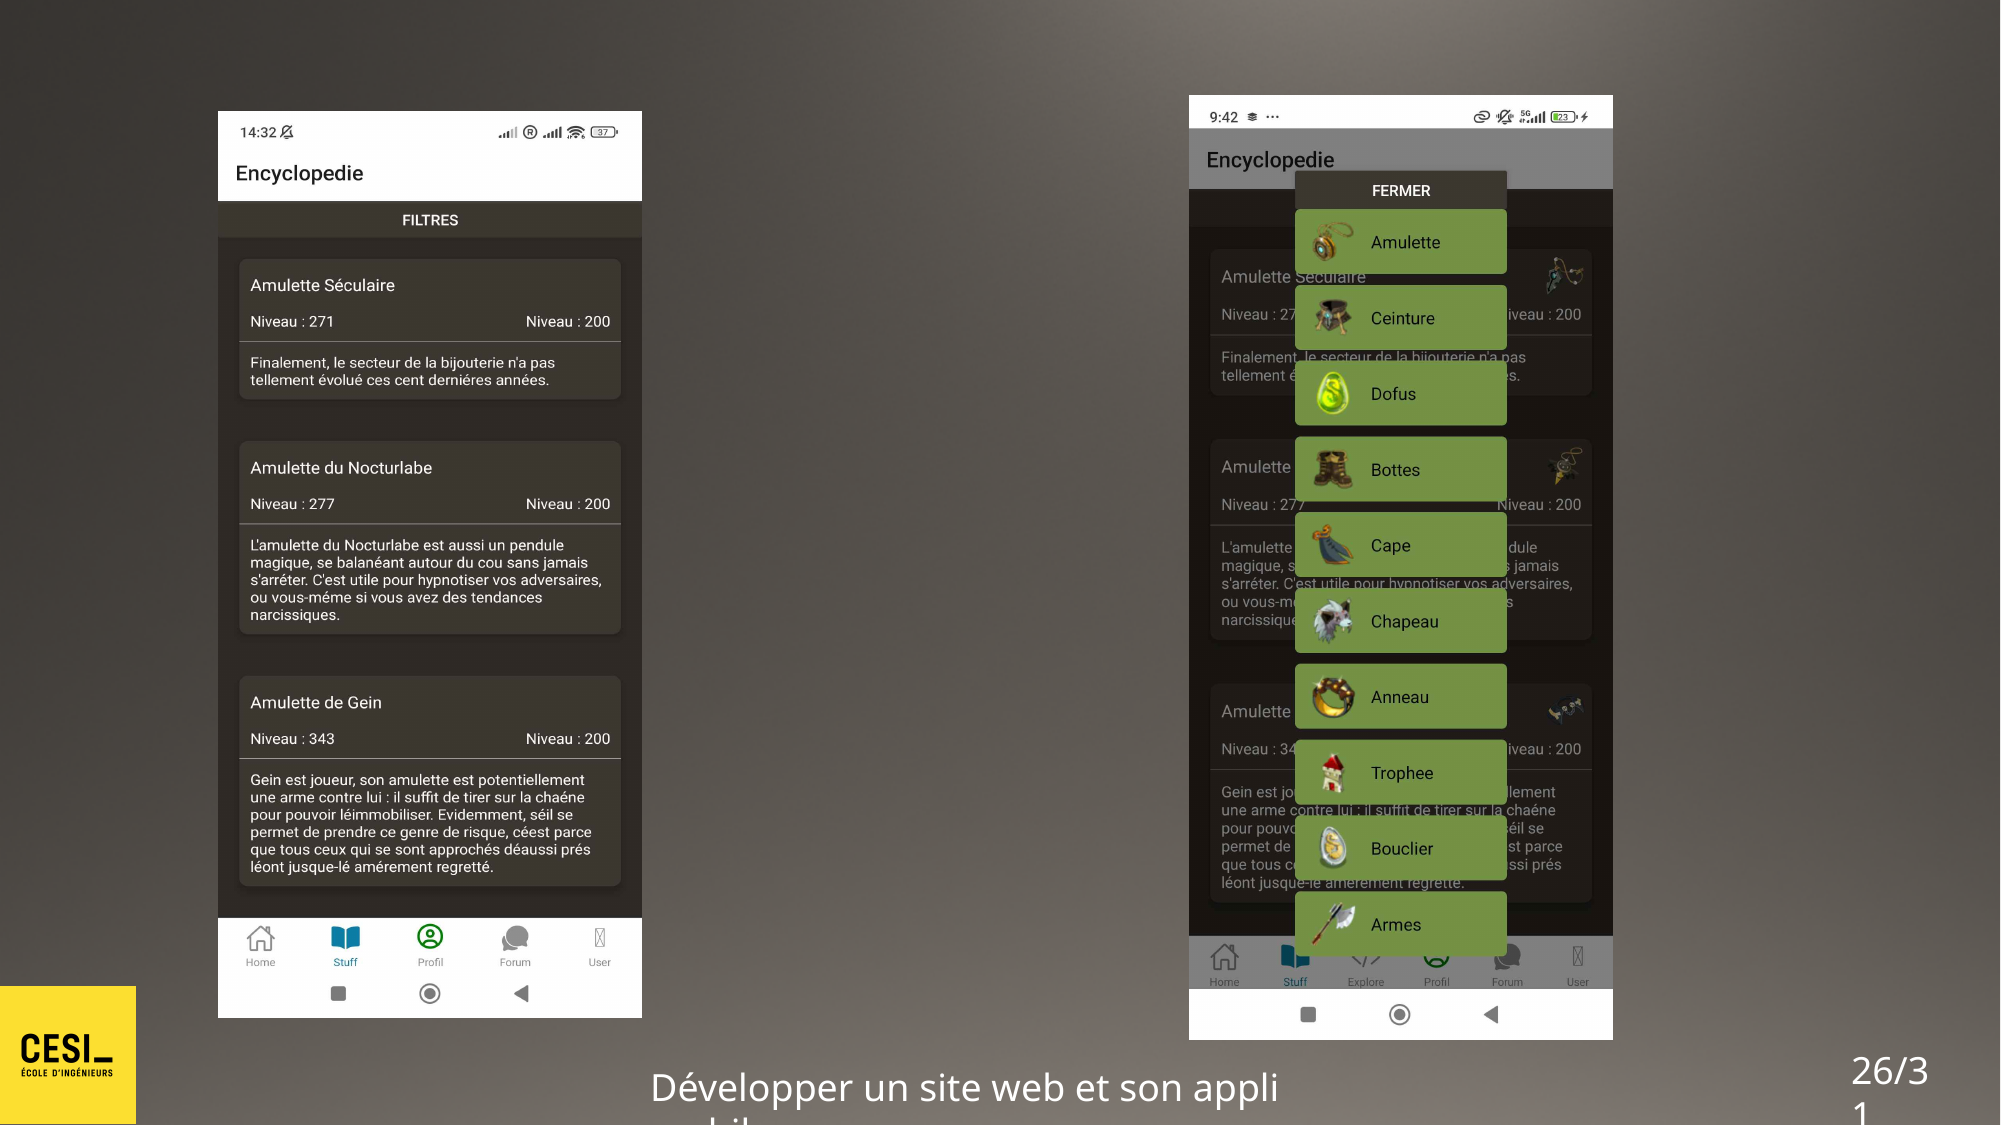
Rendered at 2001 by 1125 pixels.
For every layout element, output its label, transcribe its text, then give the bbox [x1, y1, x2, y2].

picture [0, 0, 2001, 1125]
text_box Développer un site web et son appli mobile [635, 1056, 1329, 1125]
text_box 26/31 [1836, 1039, 1959, 1125]
